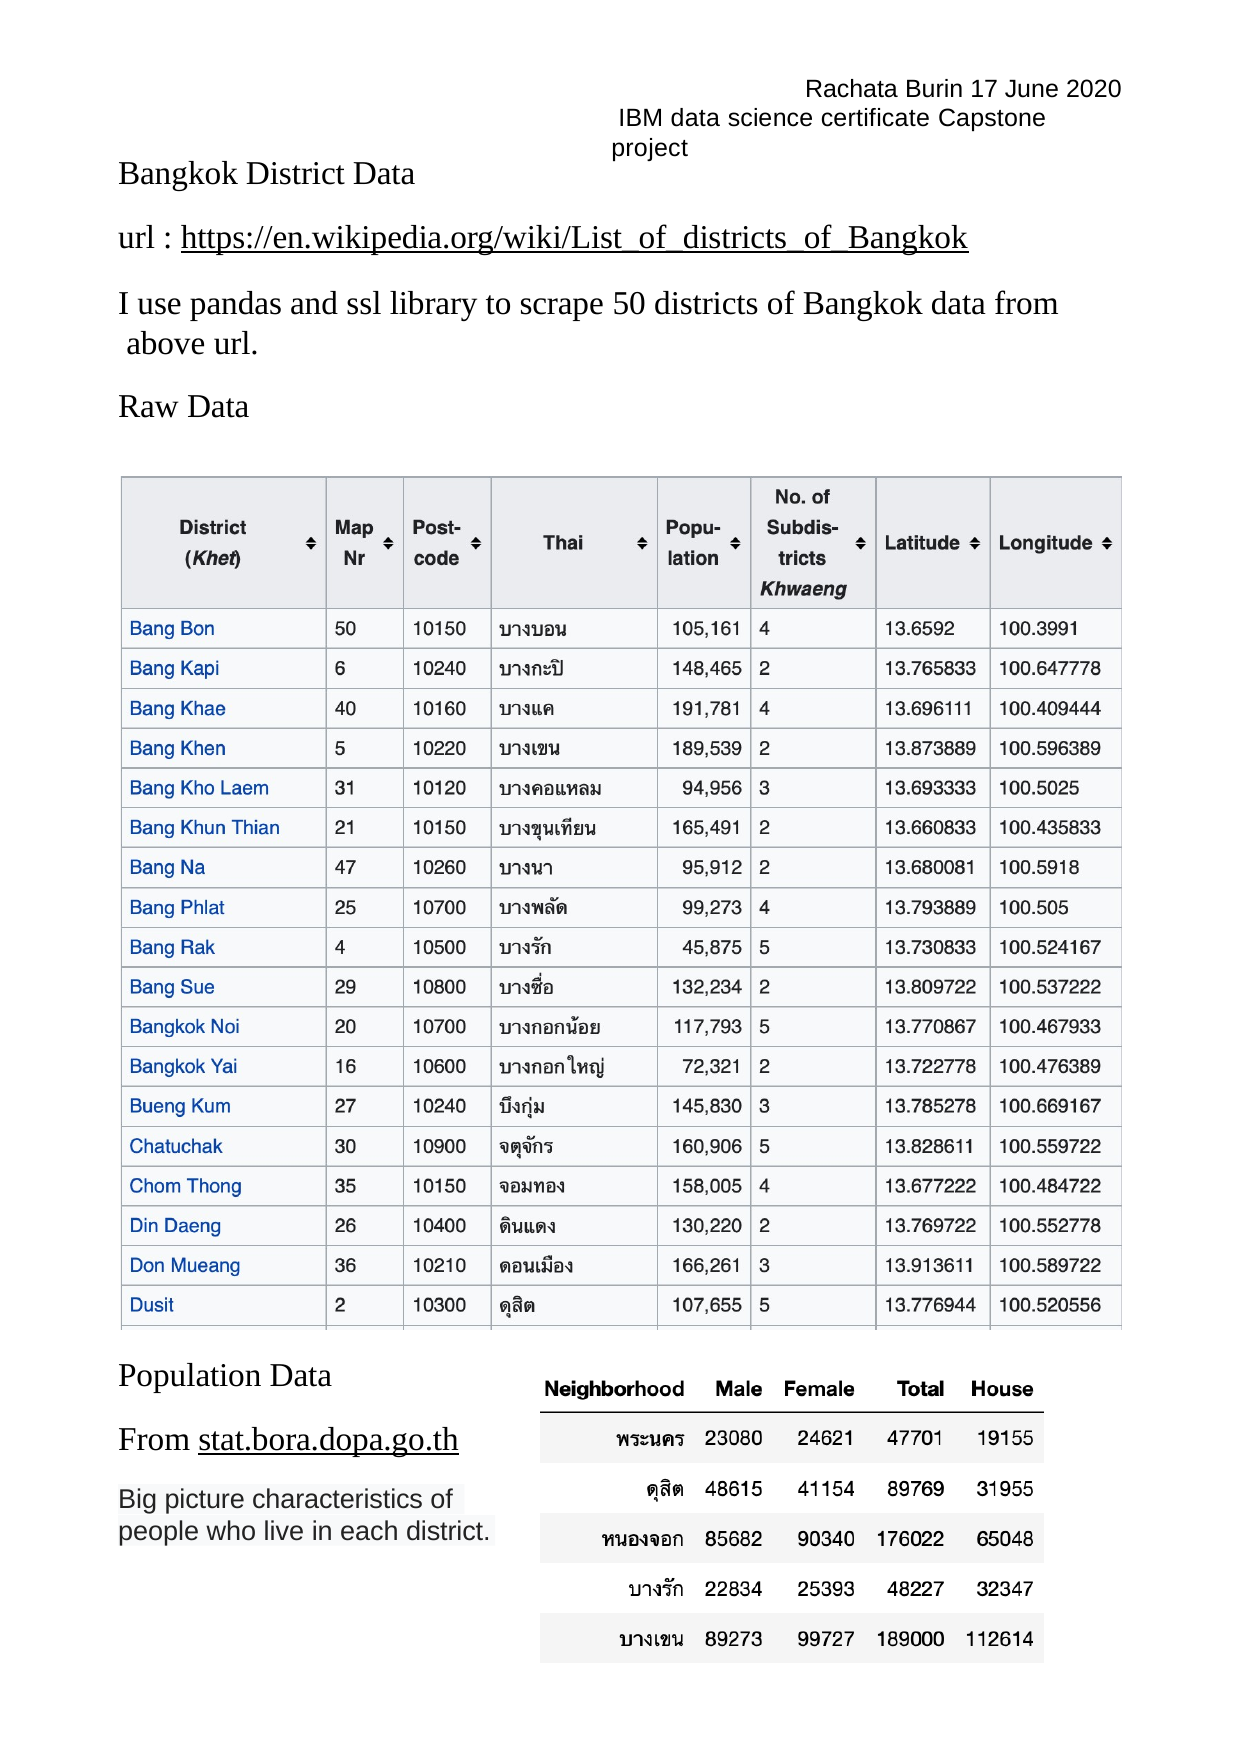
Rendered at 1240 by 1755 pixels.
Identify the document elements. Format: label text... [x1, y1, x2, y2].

text_box people who live in each district. [118, 1515, 496, 1546]
text_box Rachata Burin 17 June 2020 IBM data science certificate Capstone project [609, 69, 1125, 162]
text_box Big picture characteristics of [118, 1484, 465, 1515]
text_box [540, 1380, 1044, 1663]
text_box [120, 476, 1122, 1330]
text_box Bangkok District Data url : https://en.wikipedia.org/wiki/List_of_districts_of_Bangkok I use pandas and ssl library to scrape 50 districts of Bangkok data from above url. Raw Data [115, 148, 1068, 424]
text_box Population Data From stat.bora.dopa.go.th [115, 1350, 464, 1458]
